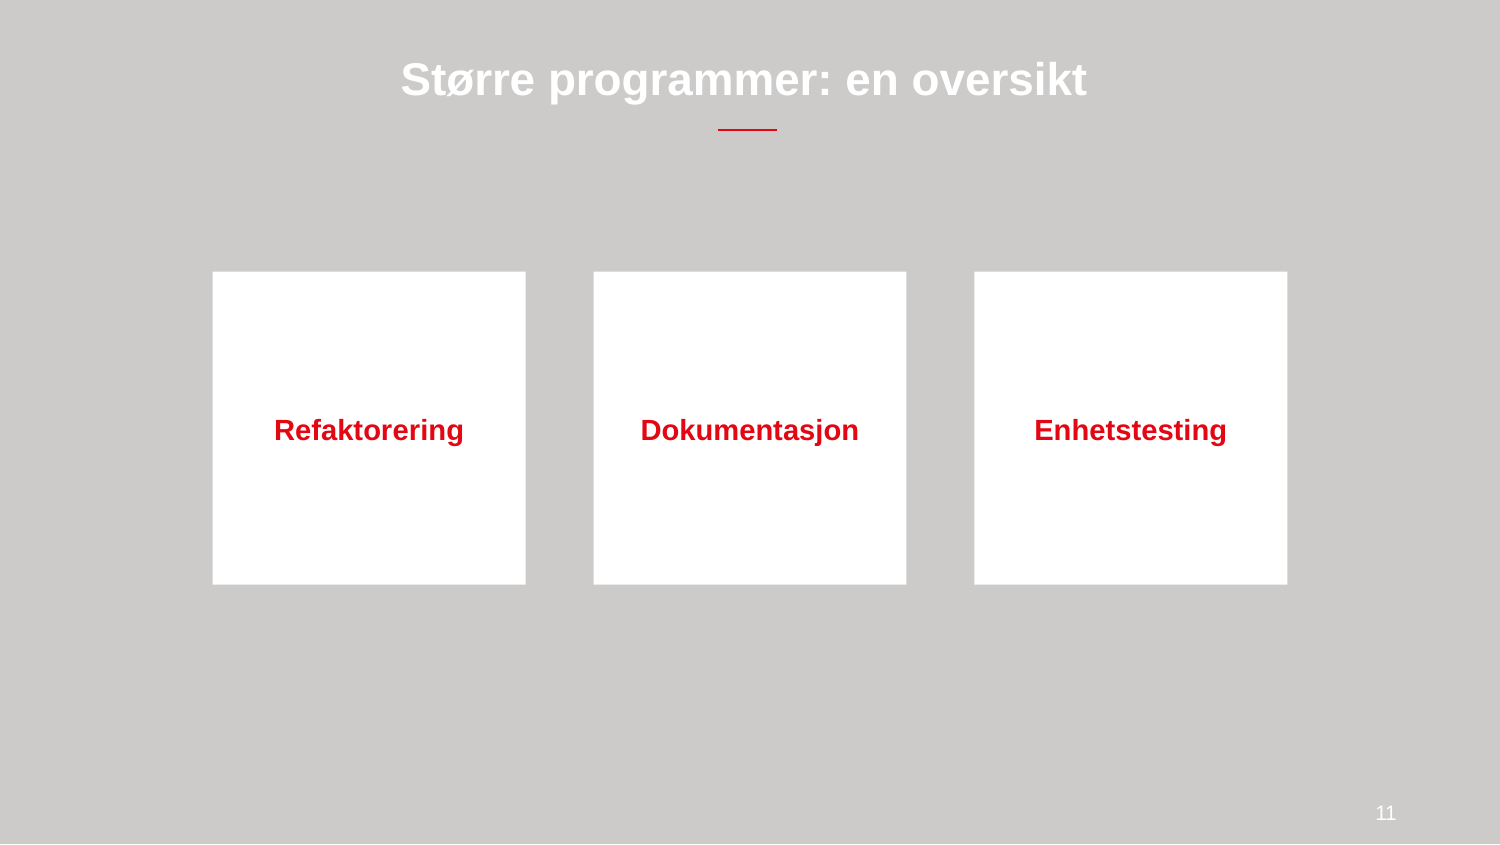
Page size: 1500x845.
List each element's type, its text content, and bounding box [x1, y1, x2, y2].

list Dokumentasjon [593, 271, 907, 585]
slide_number 11 [1358, 797, 1397, 827]
title Større programmer: en oversikt [94, 47, 1395, 107]
list Enhetstesting [974, 271, 1288, 585]
list Refaktorering [212, 271, 526, 585]
